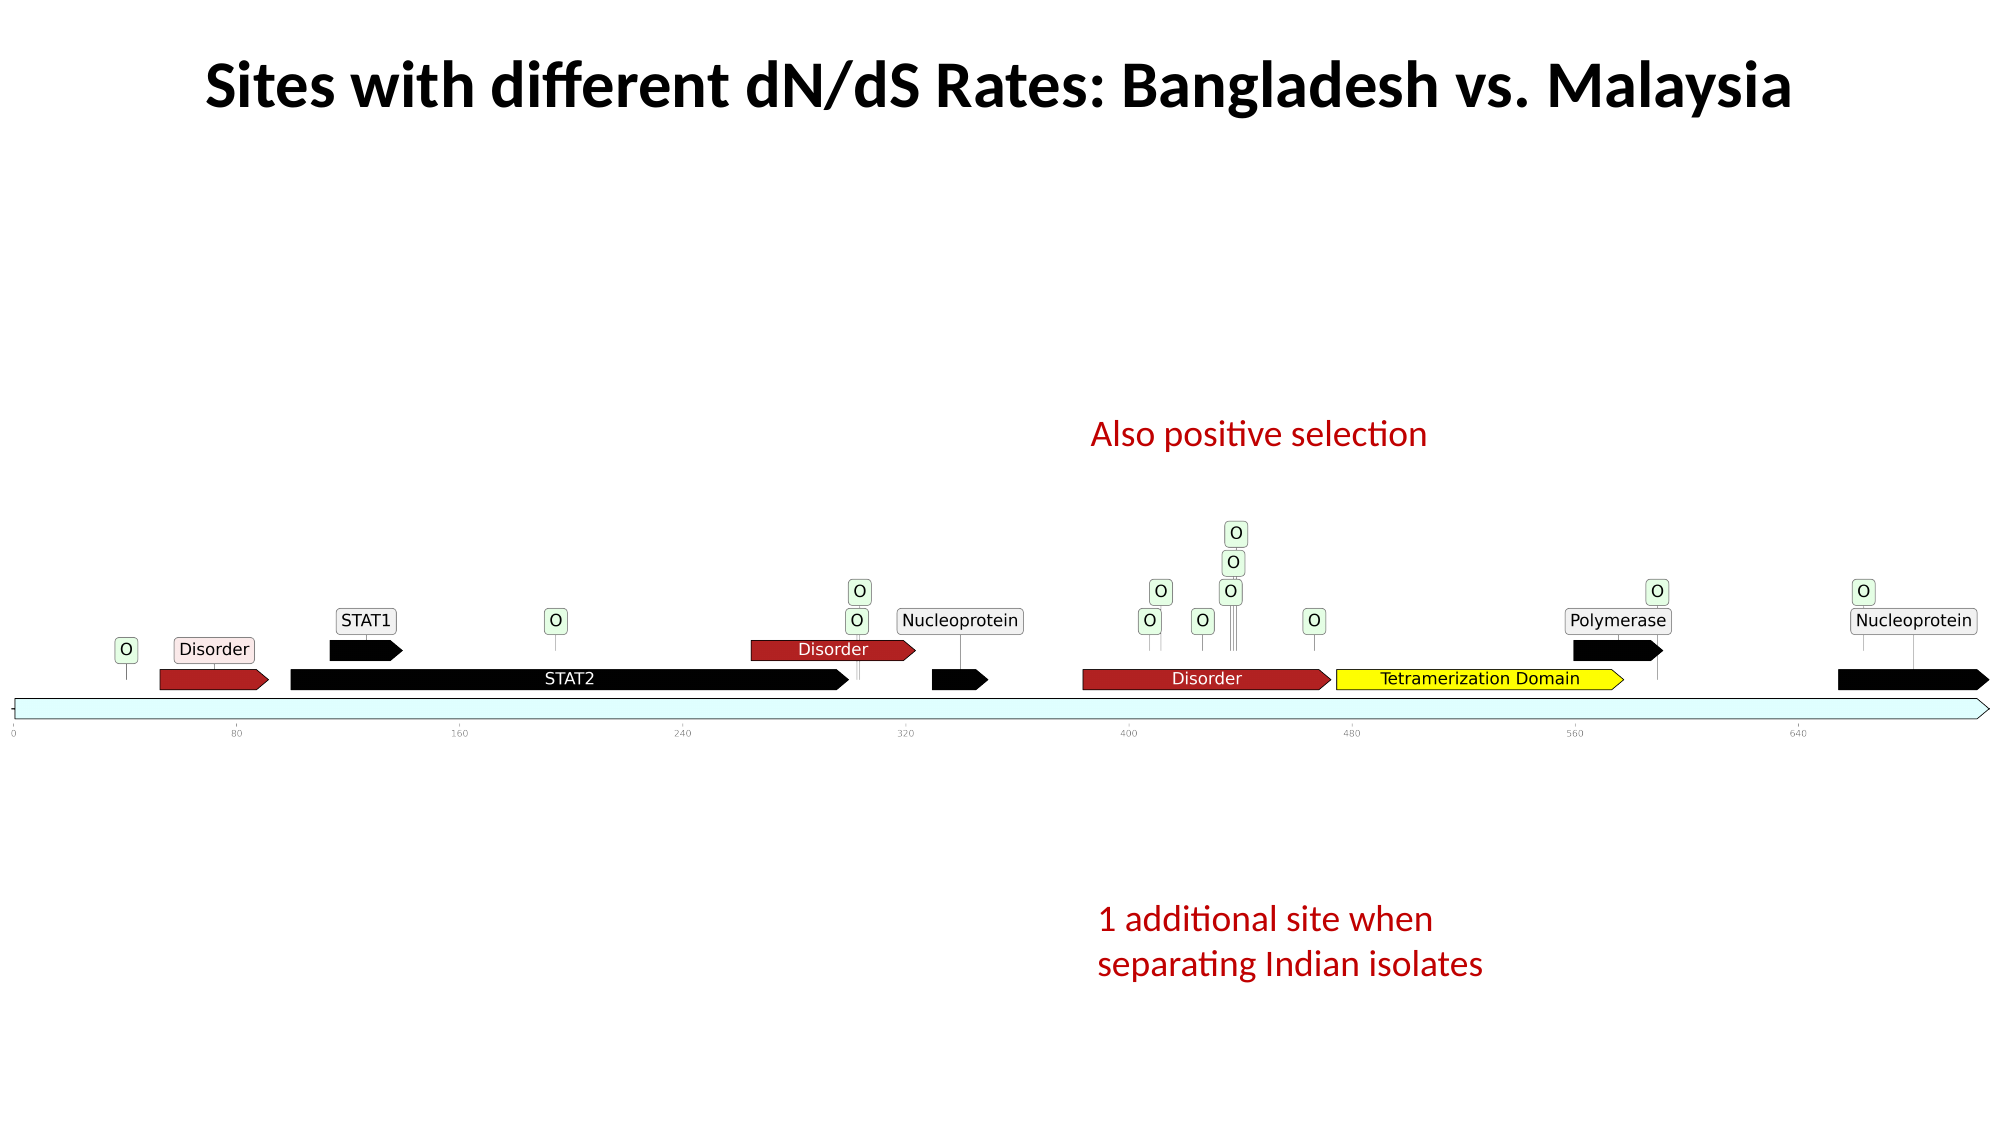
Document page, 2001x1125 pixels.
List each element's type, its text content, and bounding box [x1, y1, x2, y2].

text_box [0, 495, 2000, 749]
text_box Also positive selection [1075, 401, 1447, 462]
text_box 1 additional site when separating Indian isolates [1082, 886, 1534, 992]
title Sites with different dN/dS Rates: Bangladesh vs. Malaysia [117, 12, 1883, 133]
